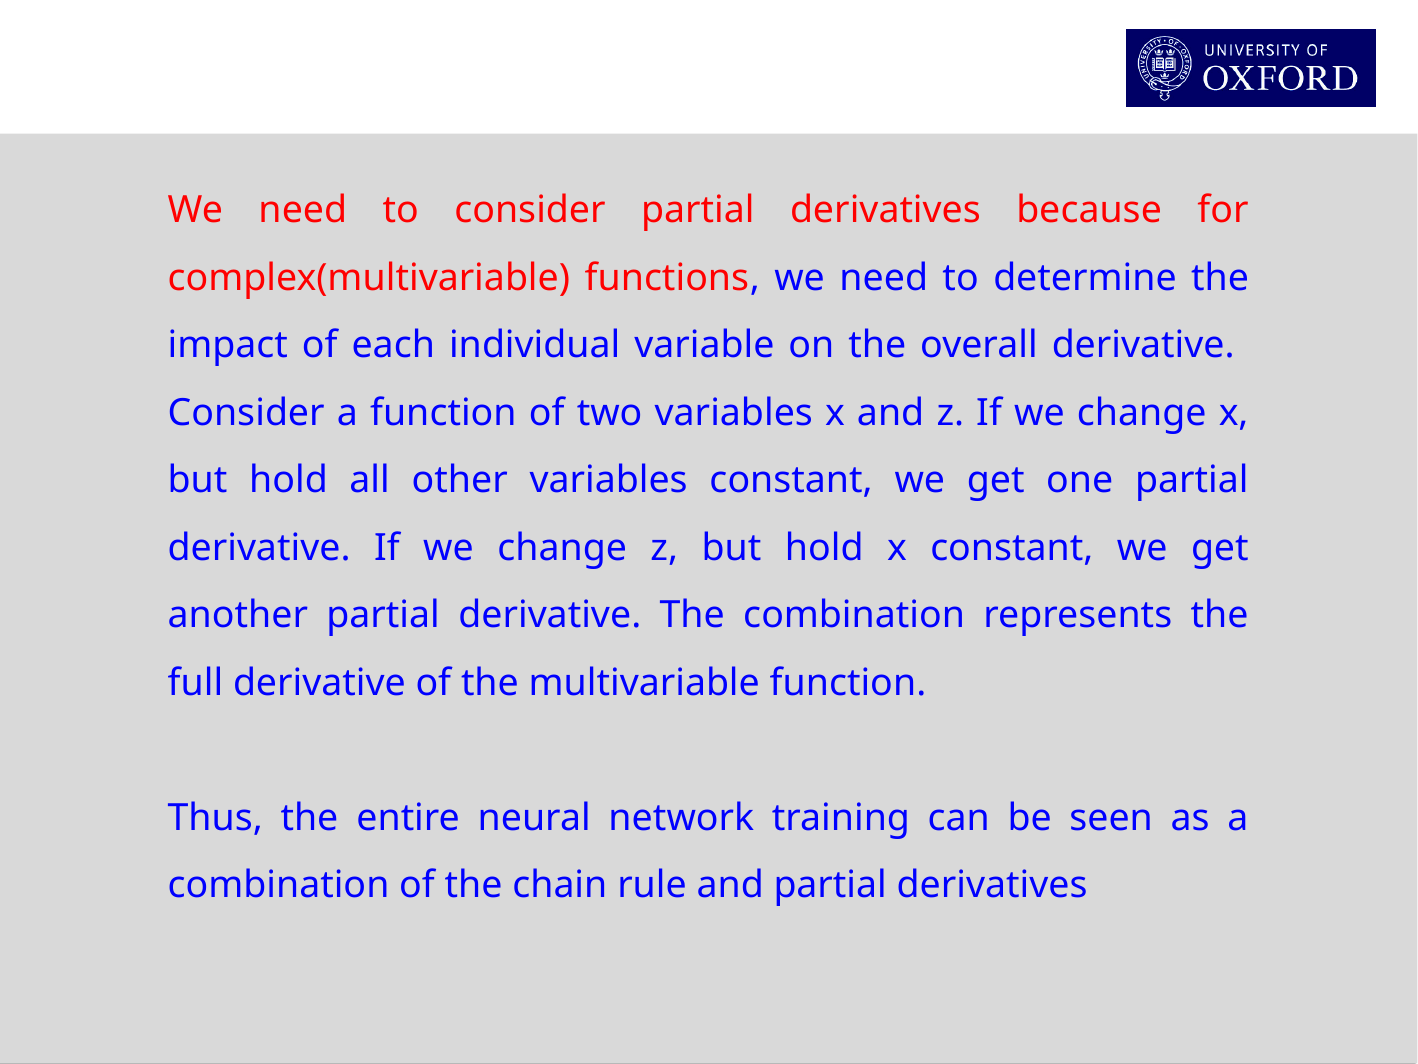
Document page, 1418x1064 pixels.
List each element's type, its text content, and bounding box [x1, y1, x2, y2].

text_box We need to consider partial derivatives because for complex(multivariable) functions, we need to determine the impact of each individual variable on the overall derivative. Consider a function of two variables x and z. If we change x, but hold all other variables constant, we get one partial derivative. If we change z, but hold x constant, we get another partial derivative. The combination represents the full derivative of the multivariable function. Thus, the entire neural network training can be seen as a combination of the chain rule and partial derivatives [153, 155, 1265, 913]
picture [1126, 29, 1376, 107]
